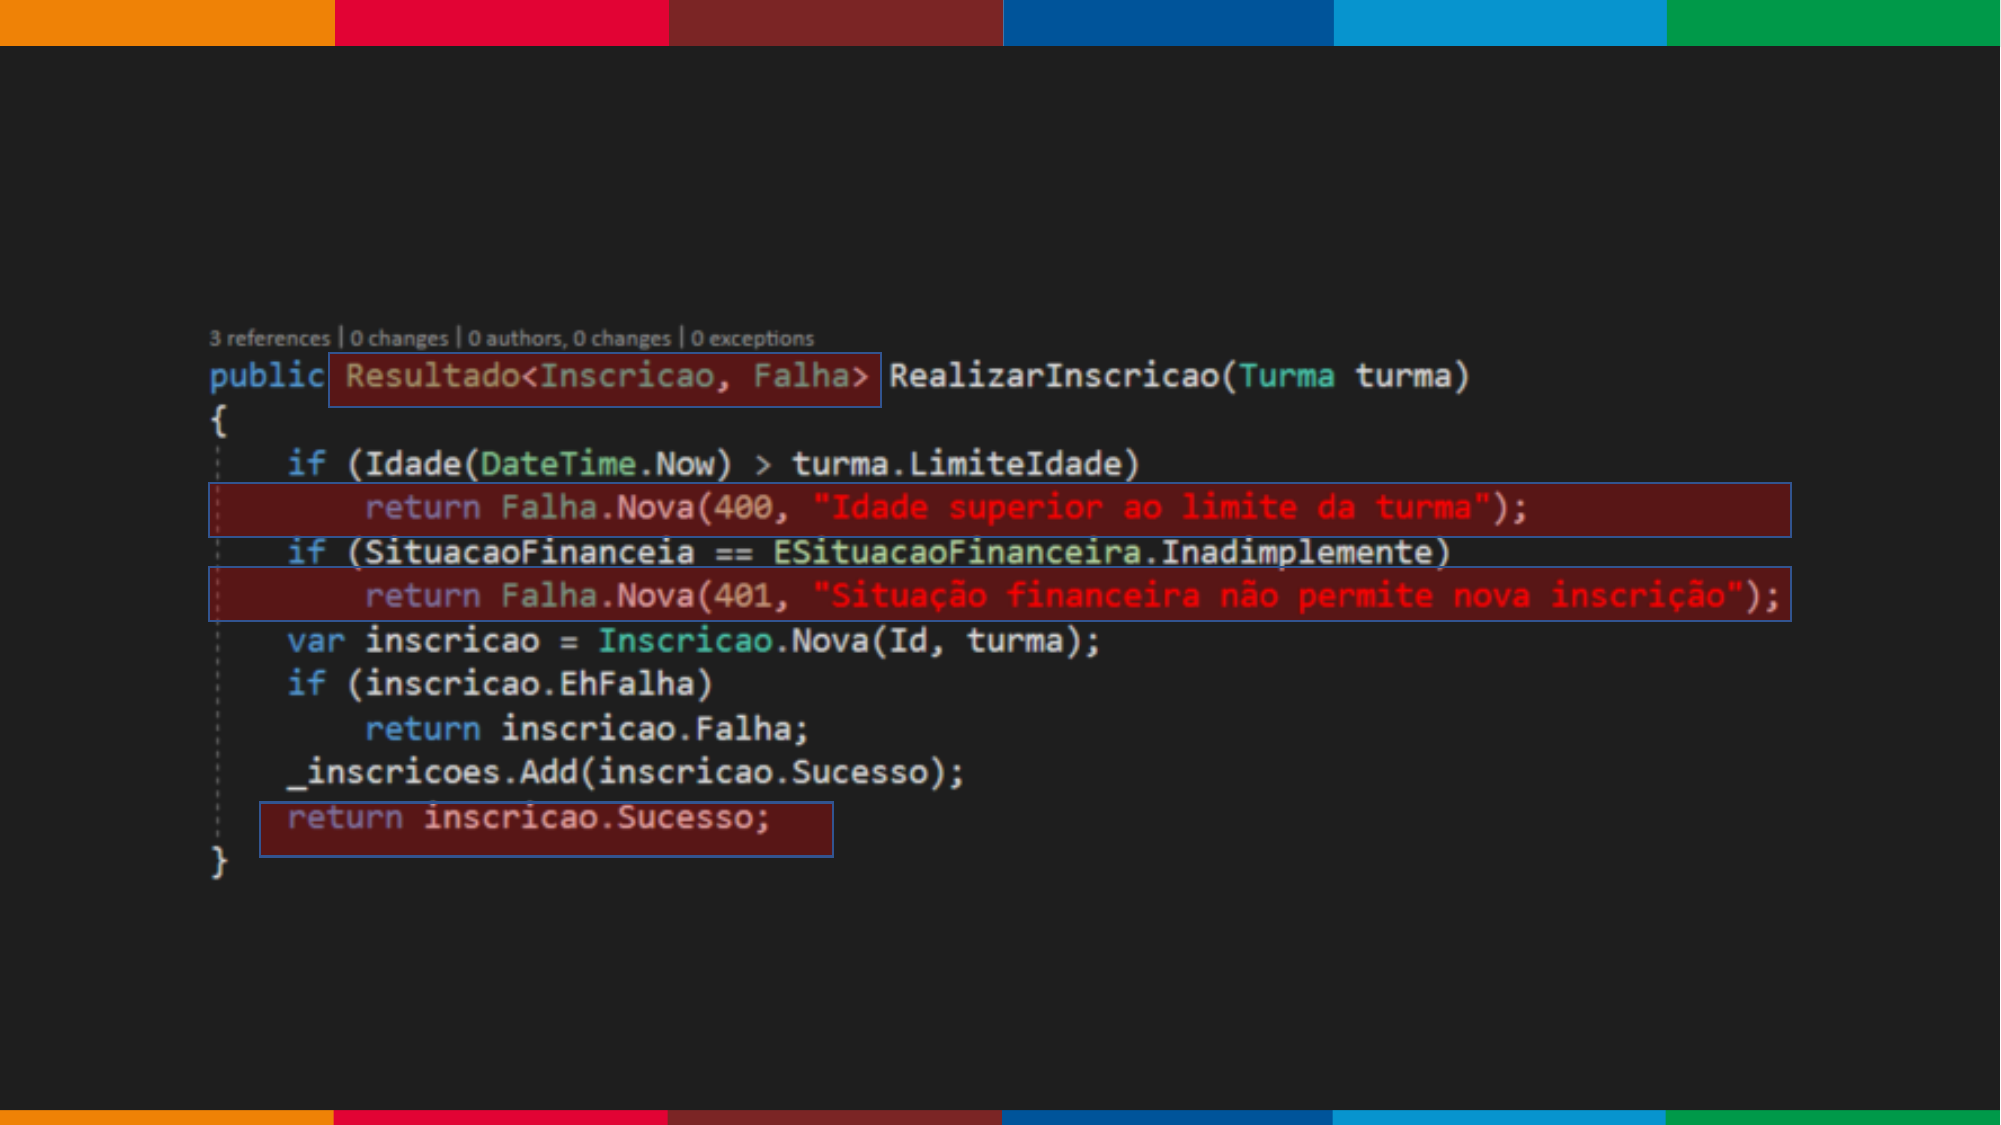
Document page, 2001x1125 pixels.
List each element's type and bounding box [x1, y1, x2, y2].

text_box [0, 45, 2000, 1111]
picture [208, 315, 1792, 894]
